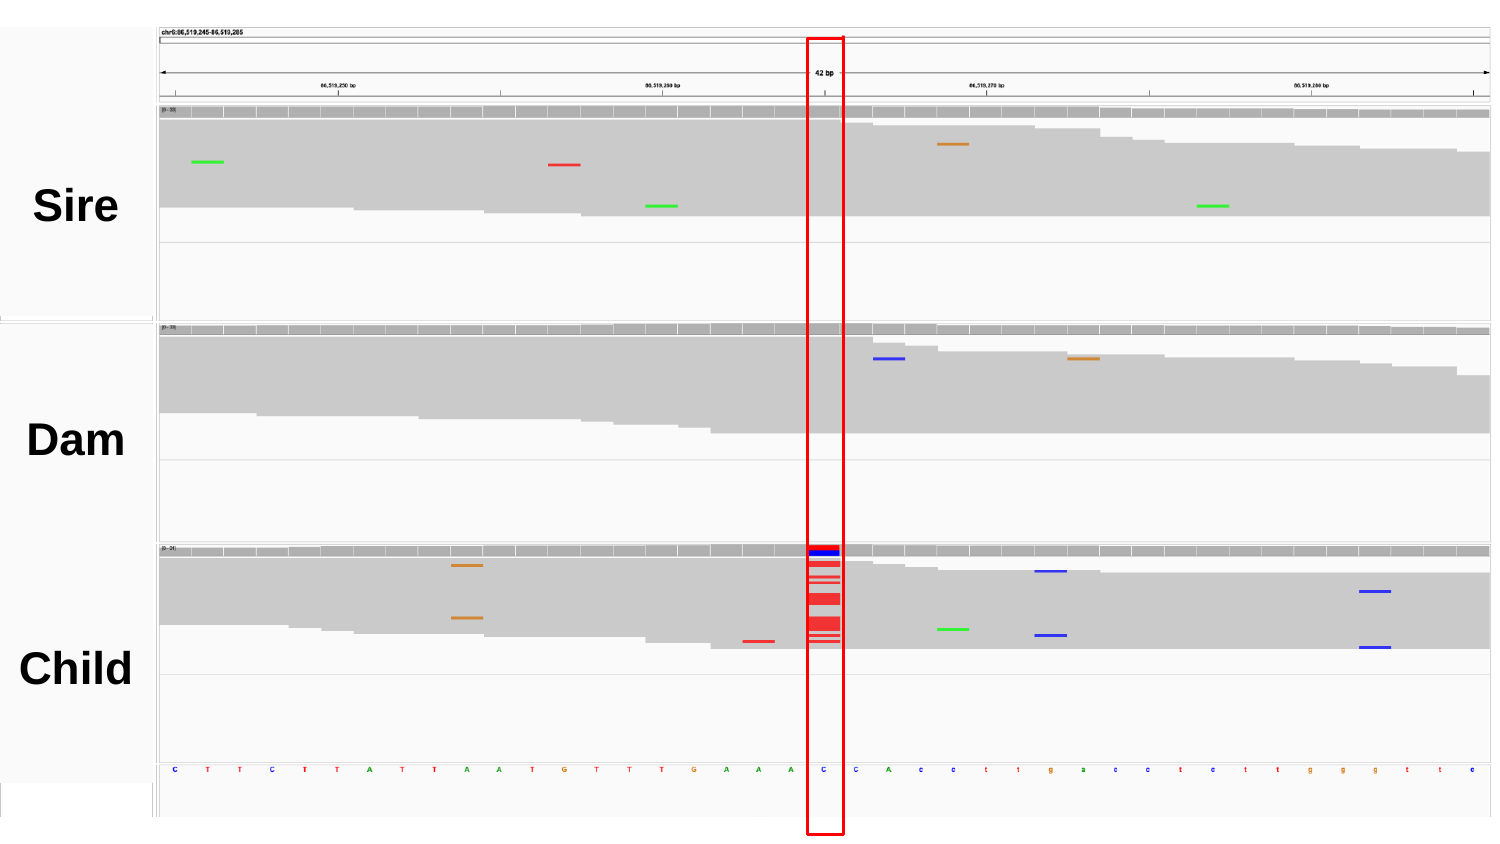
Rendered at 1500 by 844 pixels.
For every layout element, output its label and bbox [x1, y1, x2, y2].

text_box [807, 825, 844, 835]
picture [0, 26, 1500, 817]
